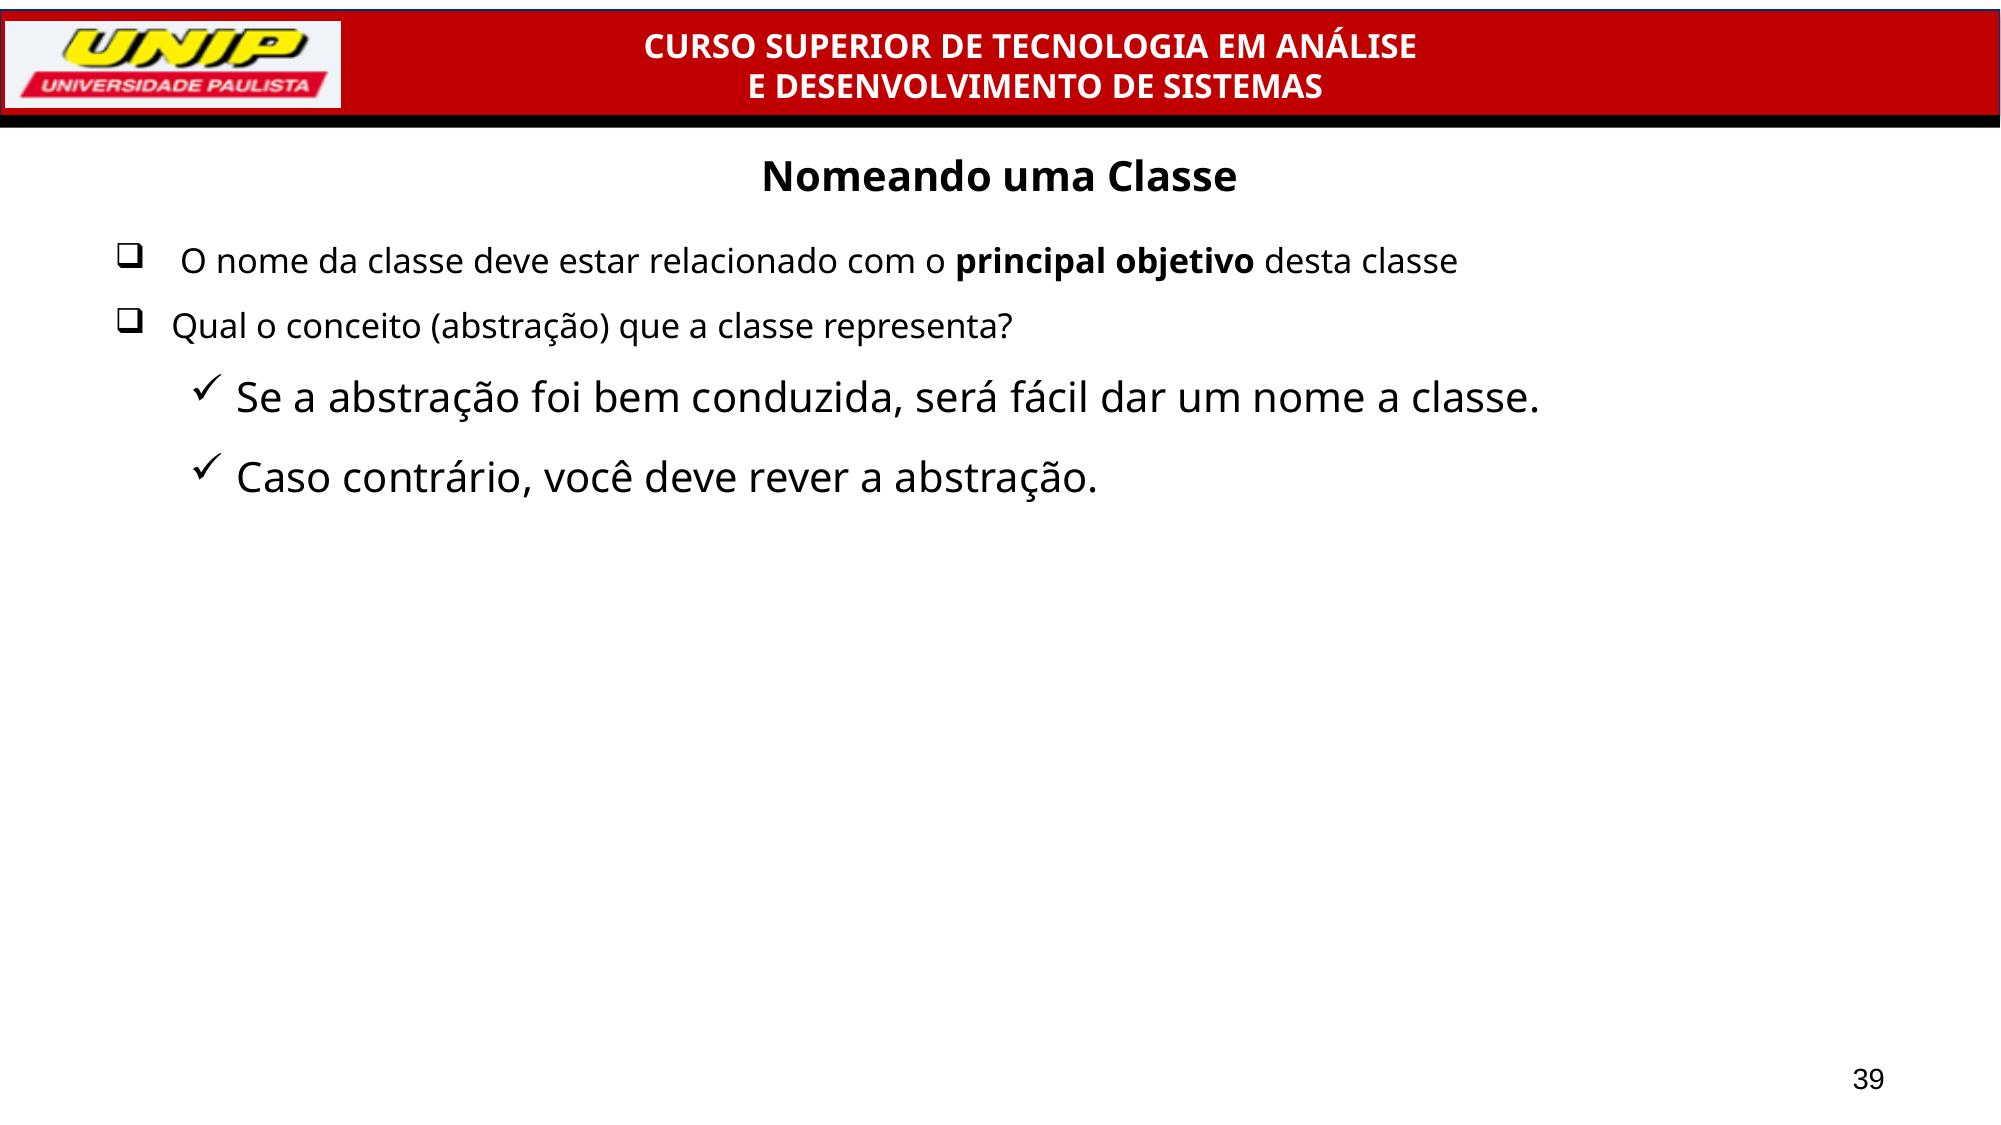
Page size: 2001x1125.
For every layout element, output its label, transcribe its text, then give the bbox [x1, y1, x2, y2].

list O nome da classe deve estar relacionado com o principal objetivo desta classe Qual o conceito (abstração) que a classe representa? Se a abstração foi bem conduzida, será fácil dar um nome a classe. Caso contrário, você deve rever a abstração. [99, 231, 1900, 988]
title Nomeando uma Classe [99, 62, 1900, 231]
slide_number 39 [1433, 1024, 1900, 1103]
picture [5, 21, 341, 108]
